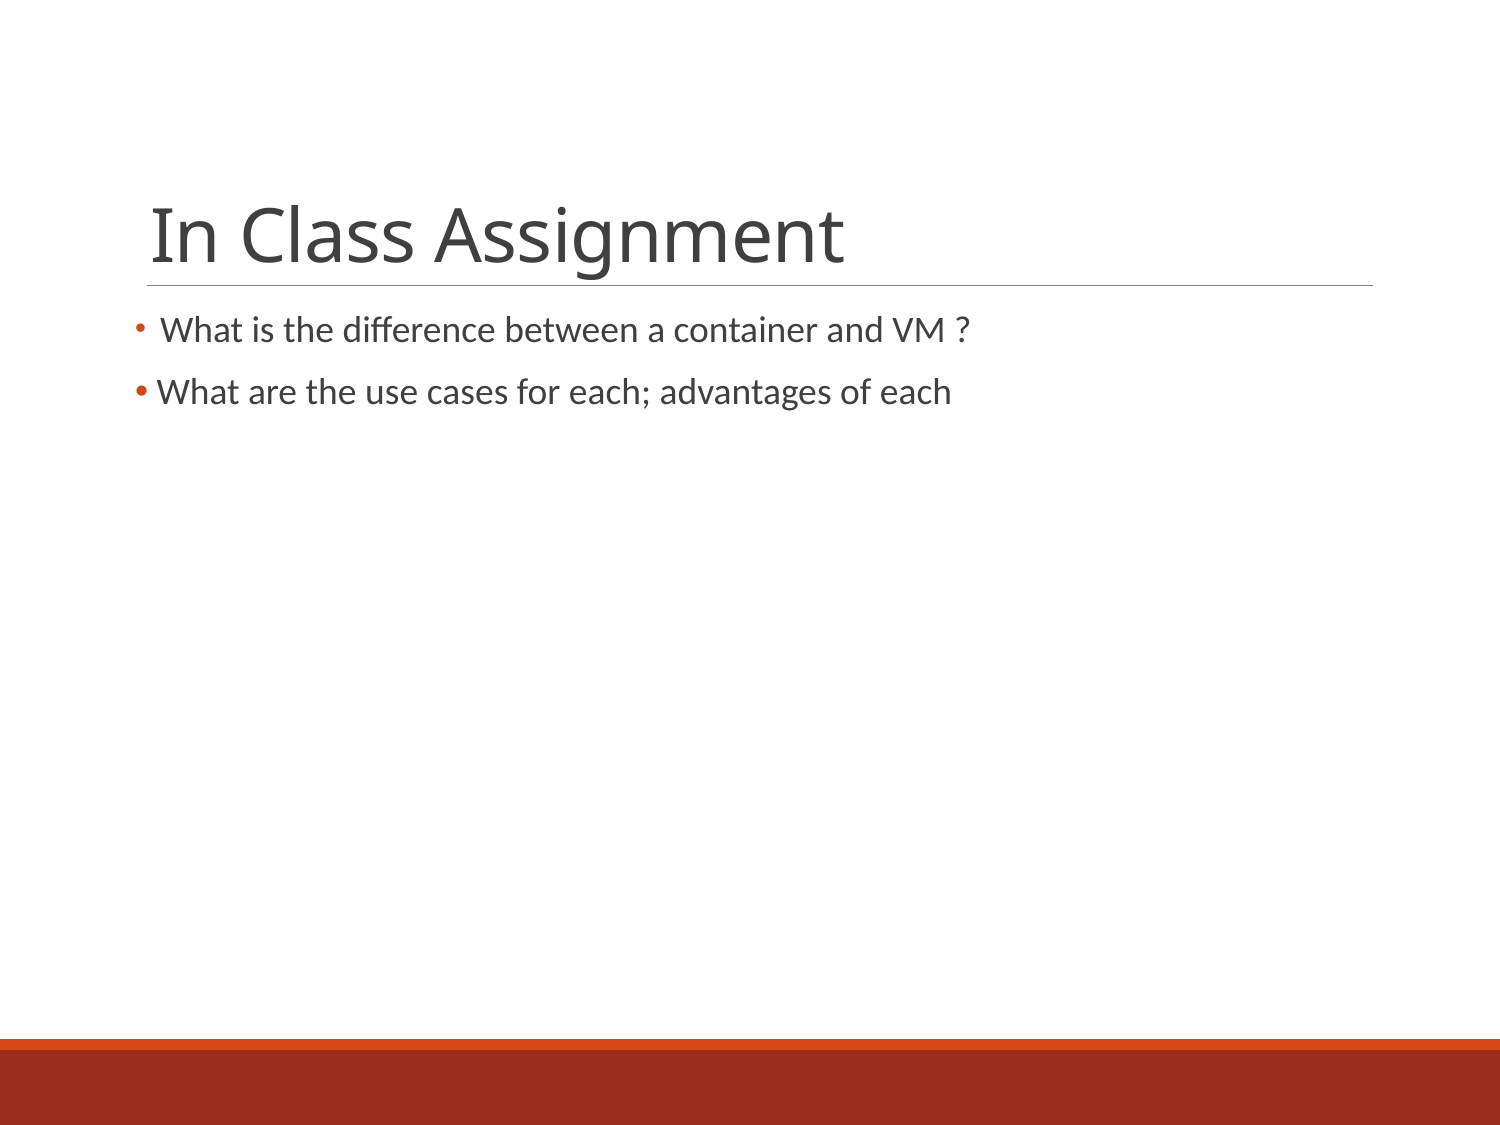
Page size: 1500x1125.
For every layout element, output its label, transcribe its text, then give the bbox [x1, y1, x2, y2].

title In Class Assignment [135, 47, 1373, 285]
list What is the difference between a container and VM ? What are the use cases for each; advantages of each [135, 302, 1373, 963]
